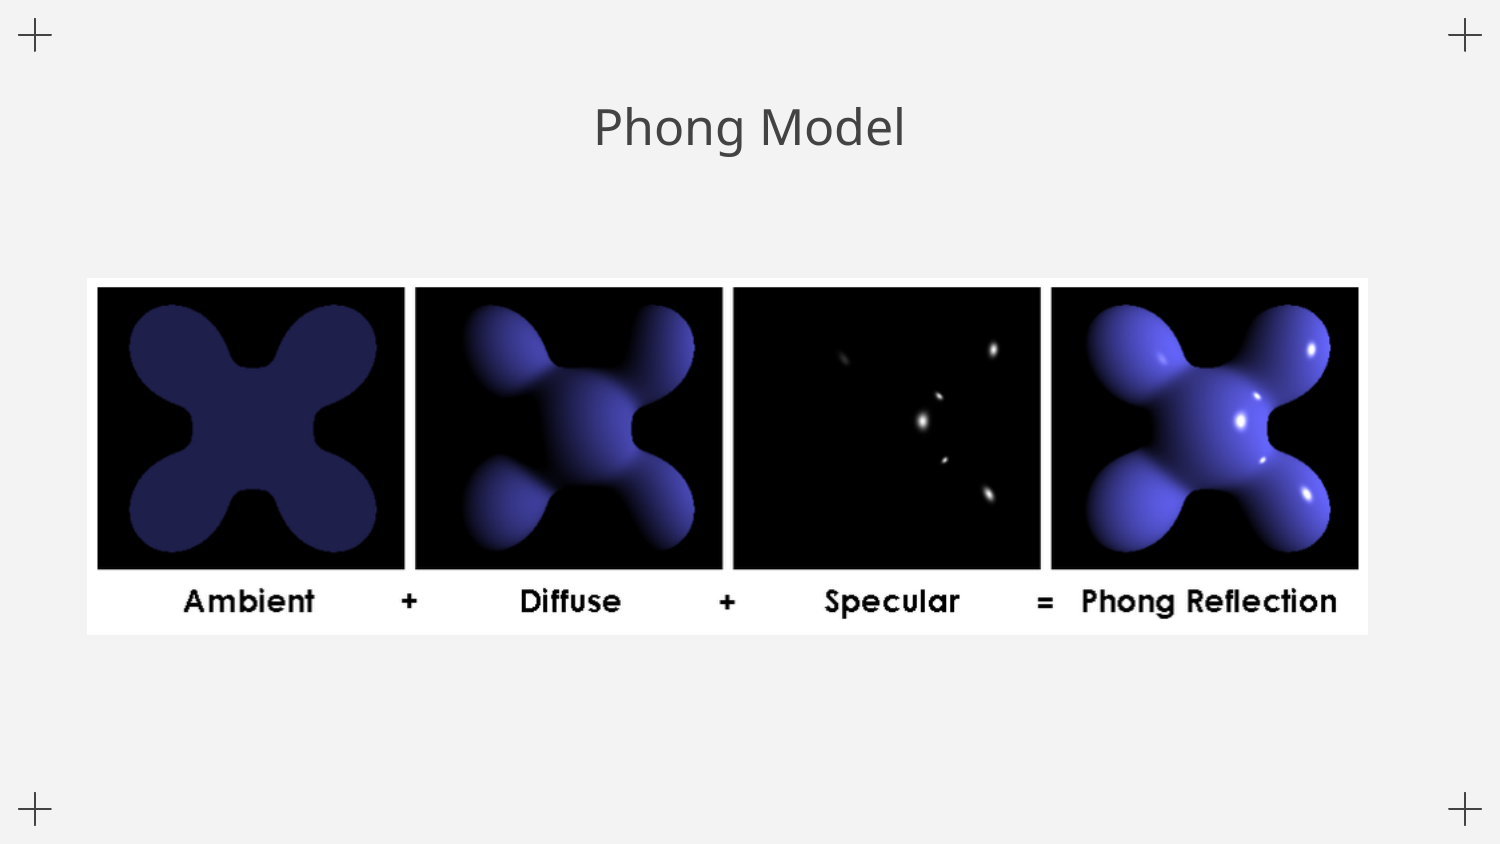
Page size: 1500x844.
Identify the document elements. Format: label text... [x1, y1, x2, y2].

title Phong Model [231, 80, 1269, 146]
picture [87, 278, 1369, 636]
